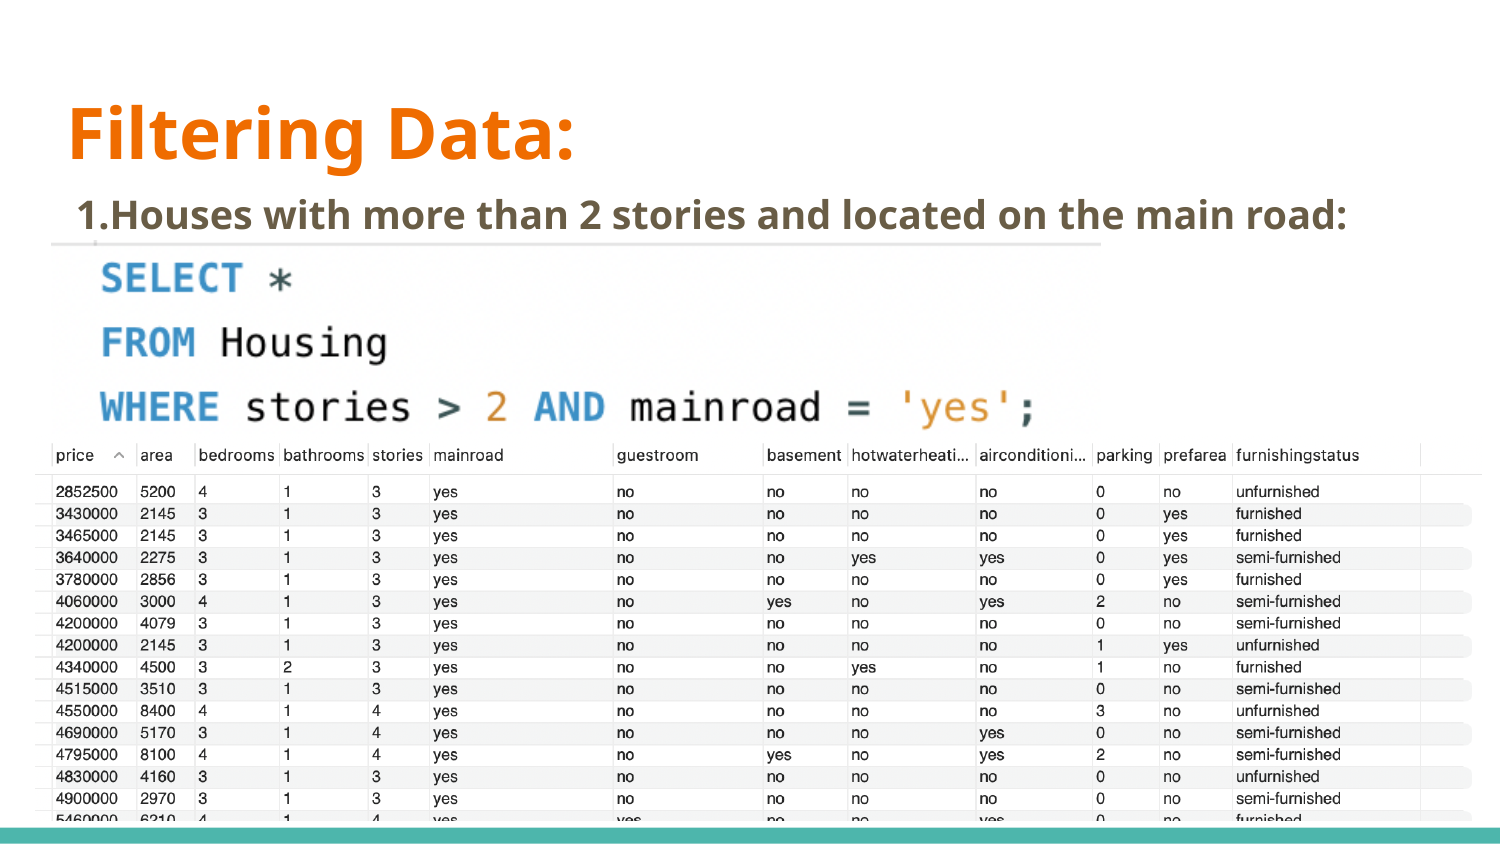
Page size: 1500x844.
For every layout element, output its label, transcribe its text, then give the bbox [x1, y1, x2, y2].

list 1.Houses with more than 2 stories and located on the main road: [51, 168, 1449, 432]
picture [35, 240, 1482, 821]
title Filtering Data: [51, 72, 1449, 168]
